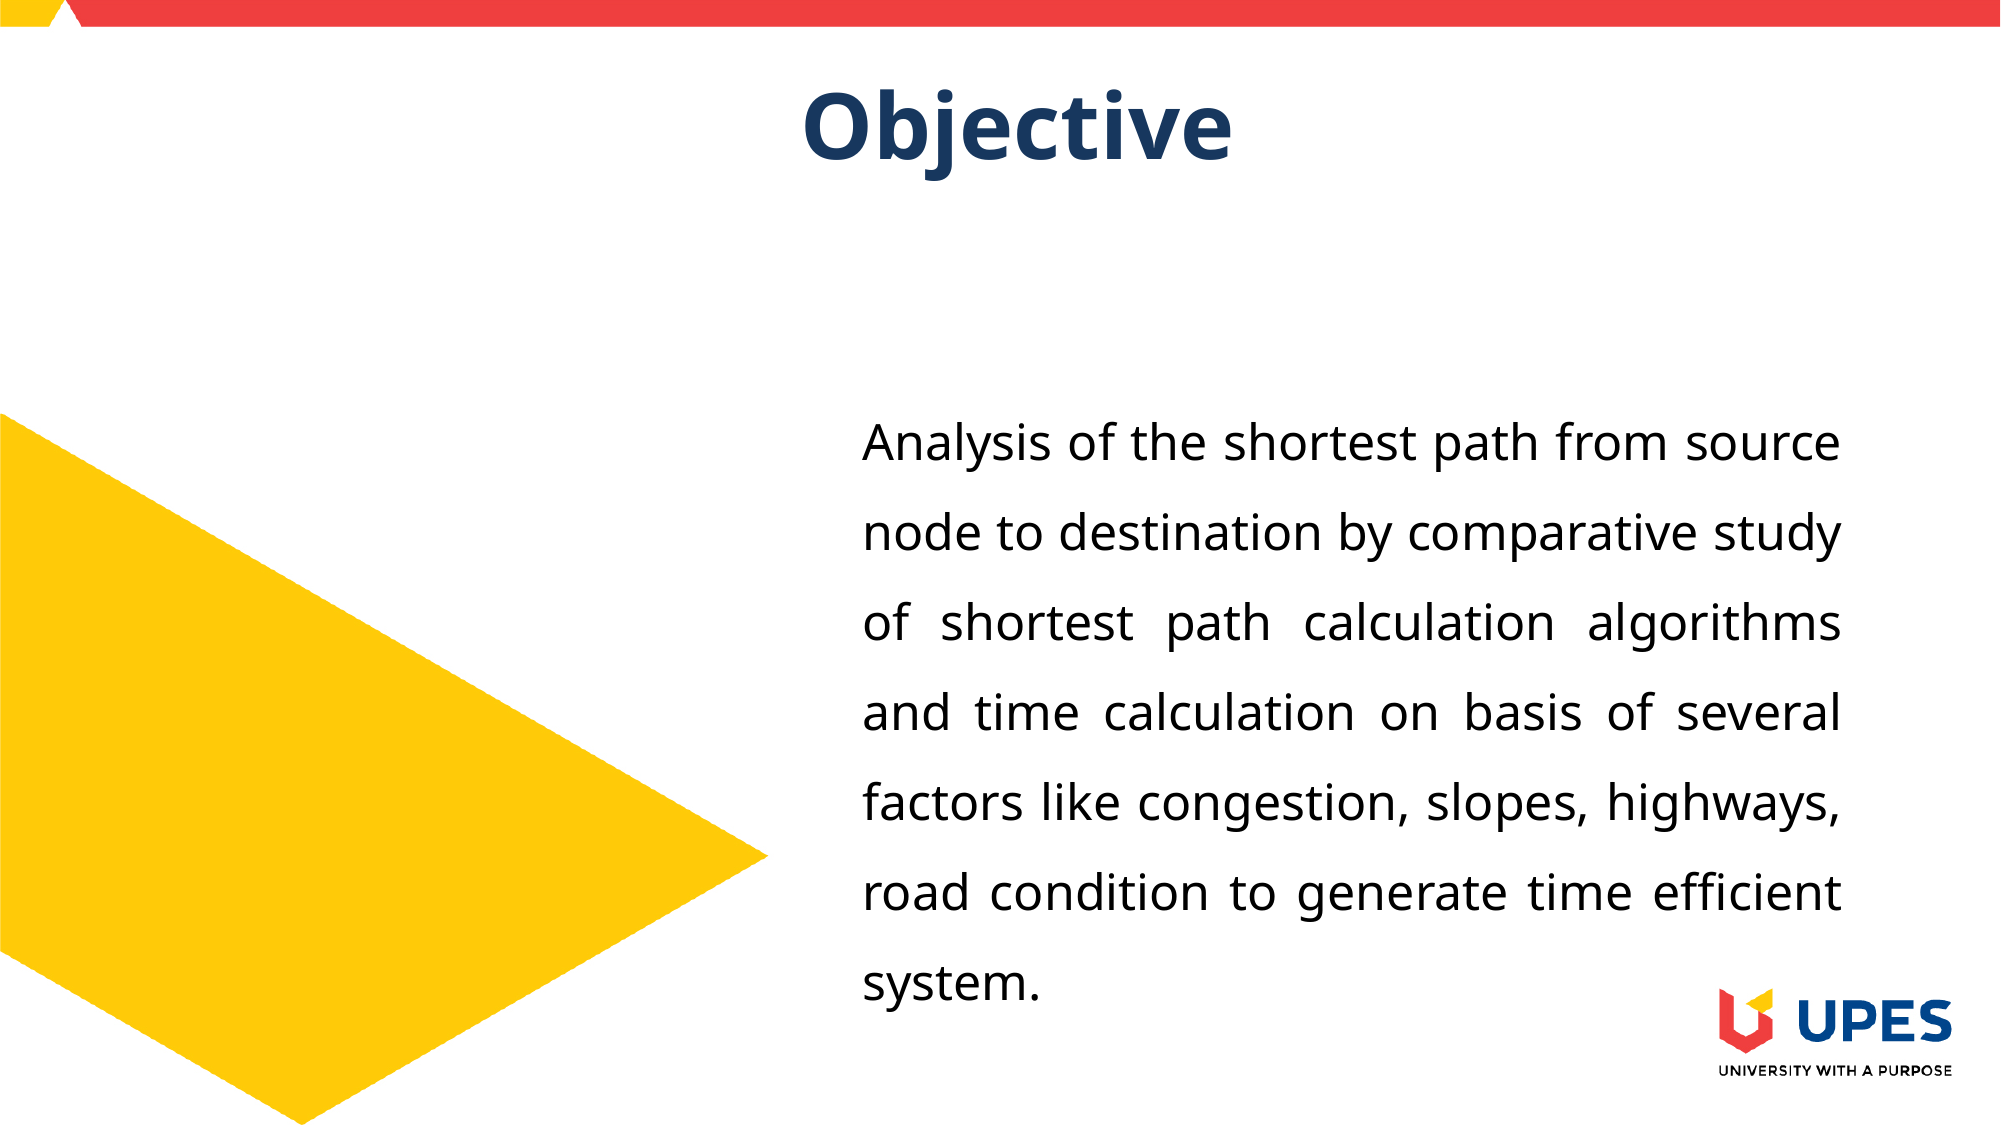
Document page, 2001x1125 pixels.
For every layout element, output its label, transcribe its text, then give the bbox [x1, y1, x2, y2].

text_box Objective [18, 33, 2000, 213]
text_box Analysis of the shortest path from source node to destination by comparative study of shortest path calculation algorithms and time calculation on basis of several factors like congestion, slopes, highways, road condition to generate time efficient system. [854, 373, 1851, 1019]
picture [0, 0, 2001, 1125]
